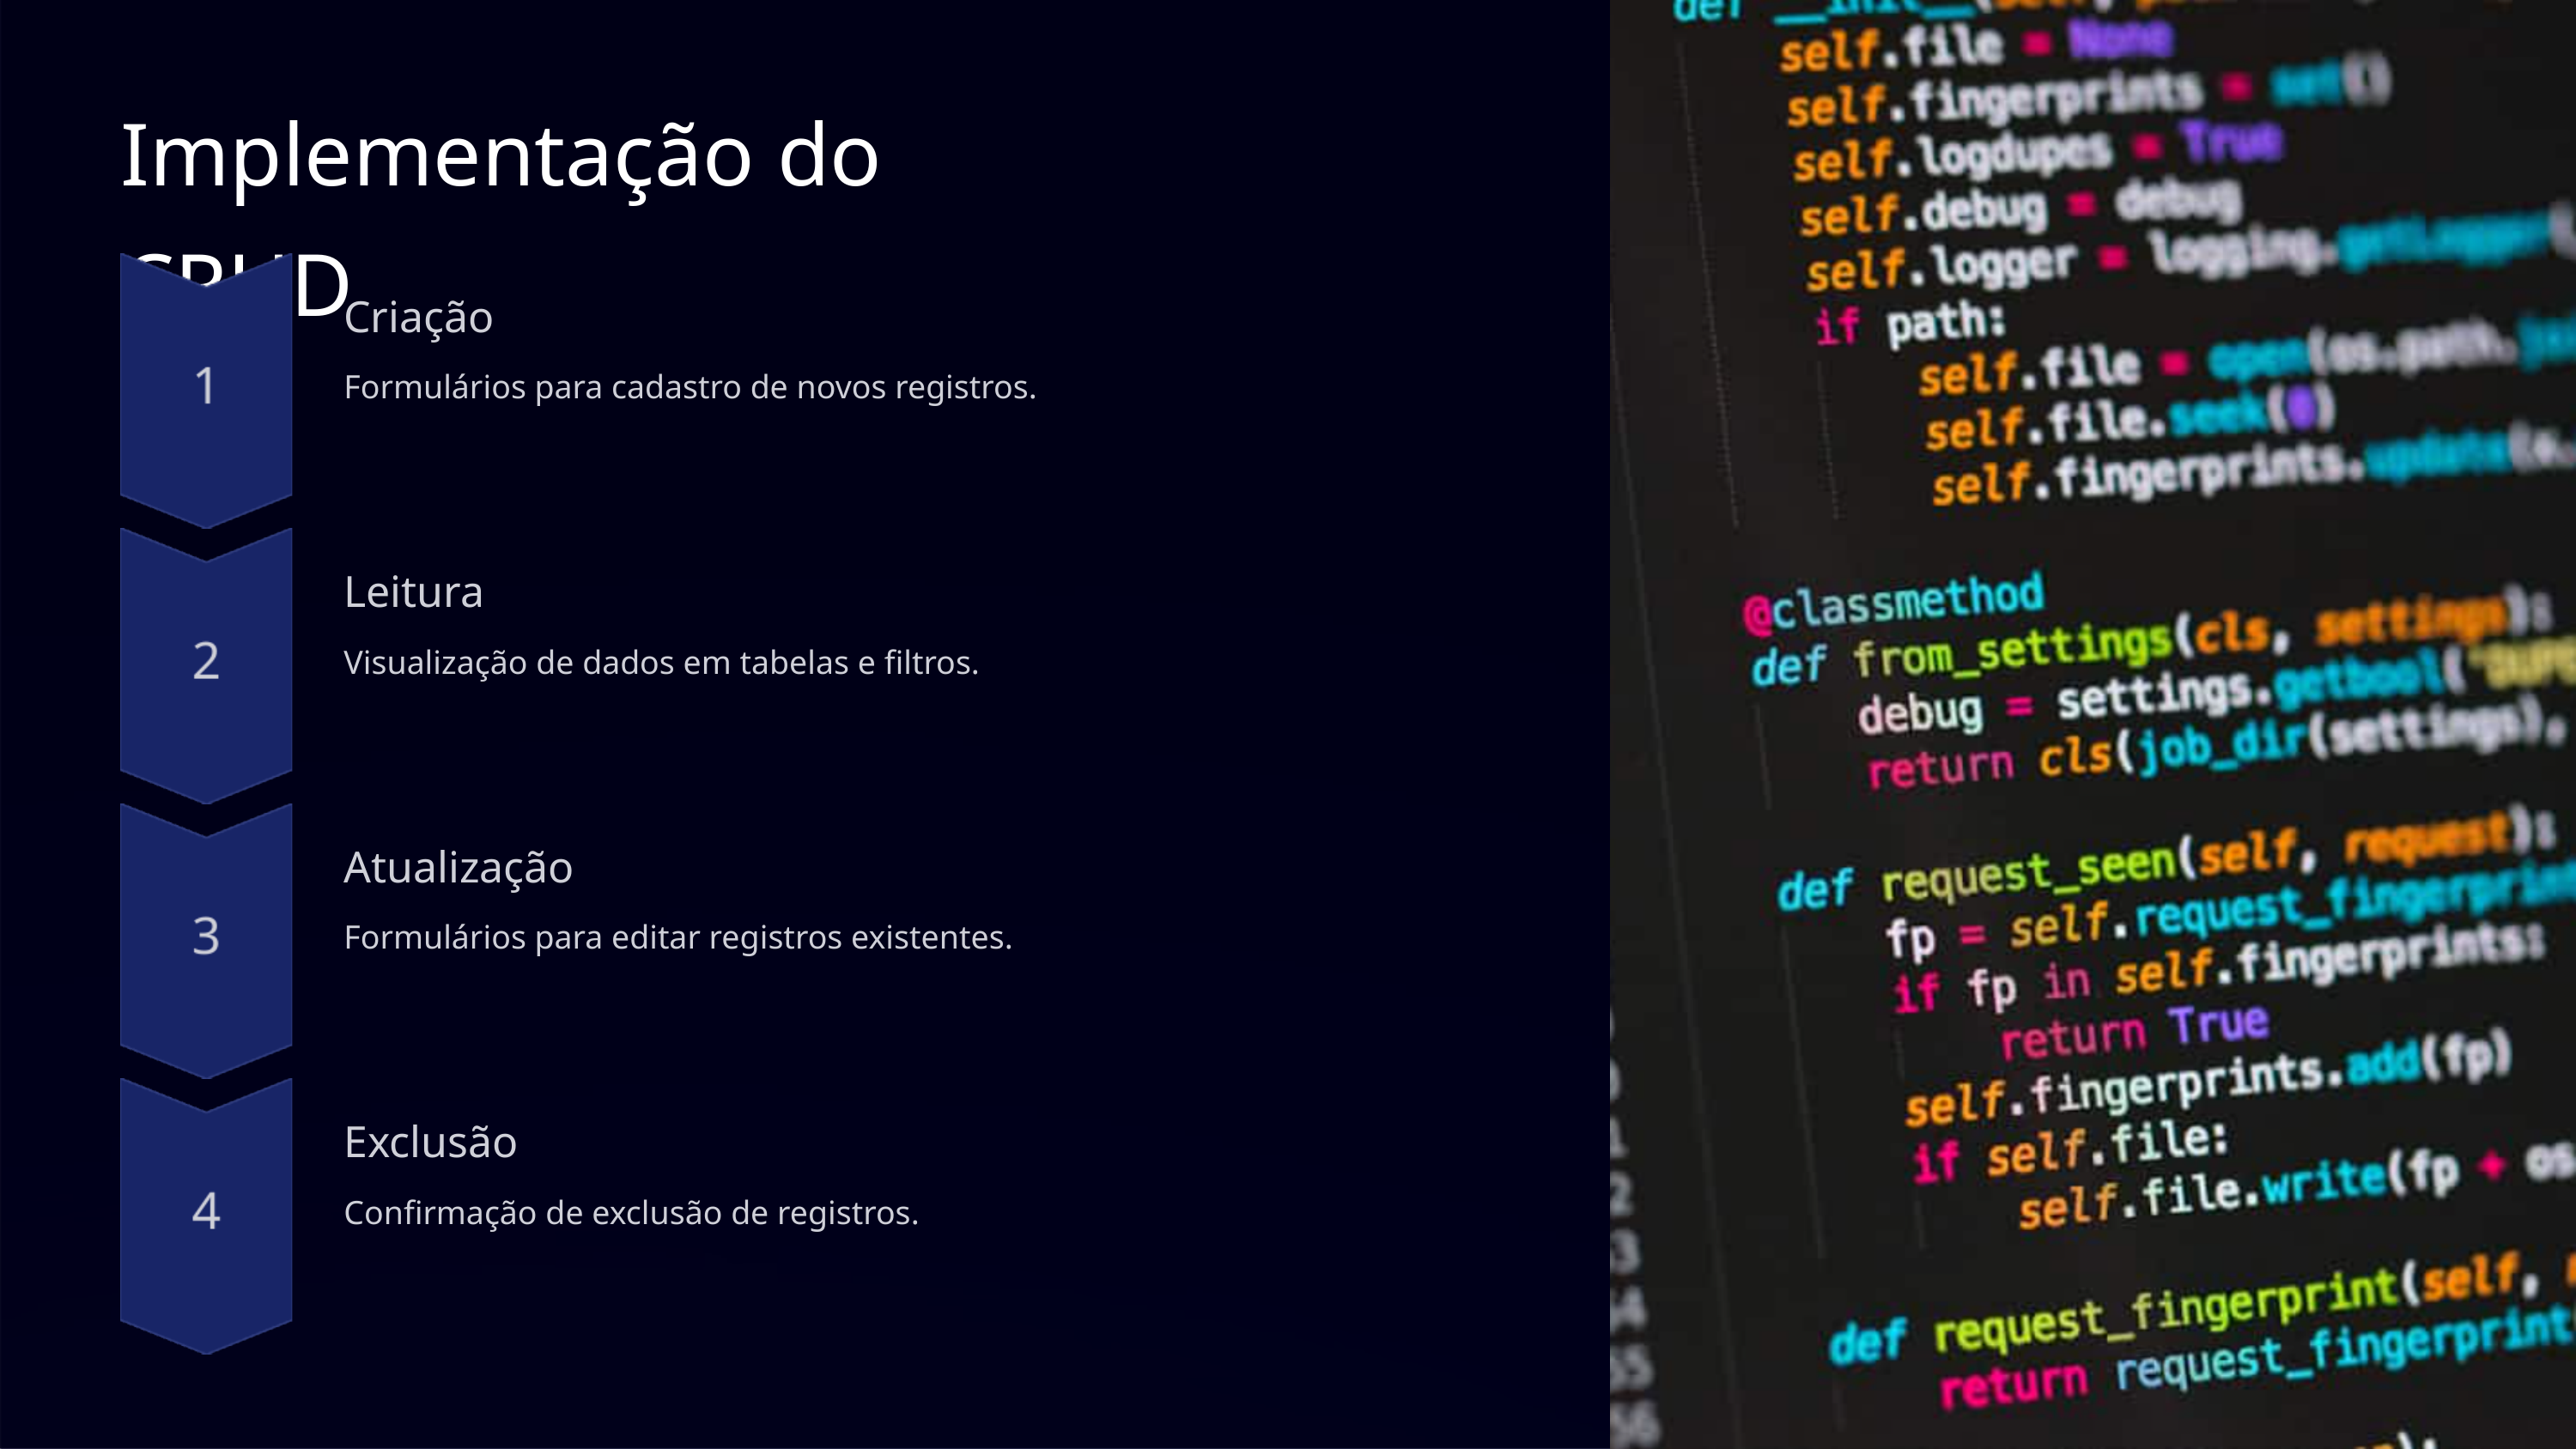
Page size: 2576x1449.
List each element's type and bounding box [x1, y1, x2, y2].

text_box [0, 0, 2576, 1449]
